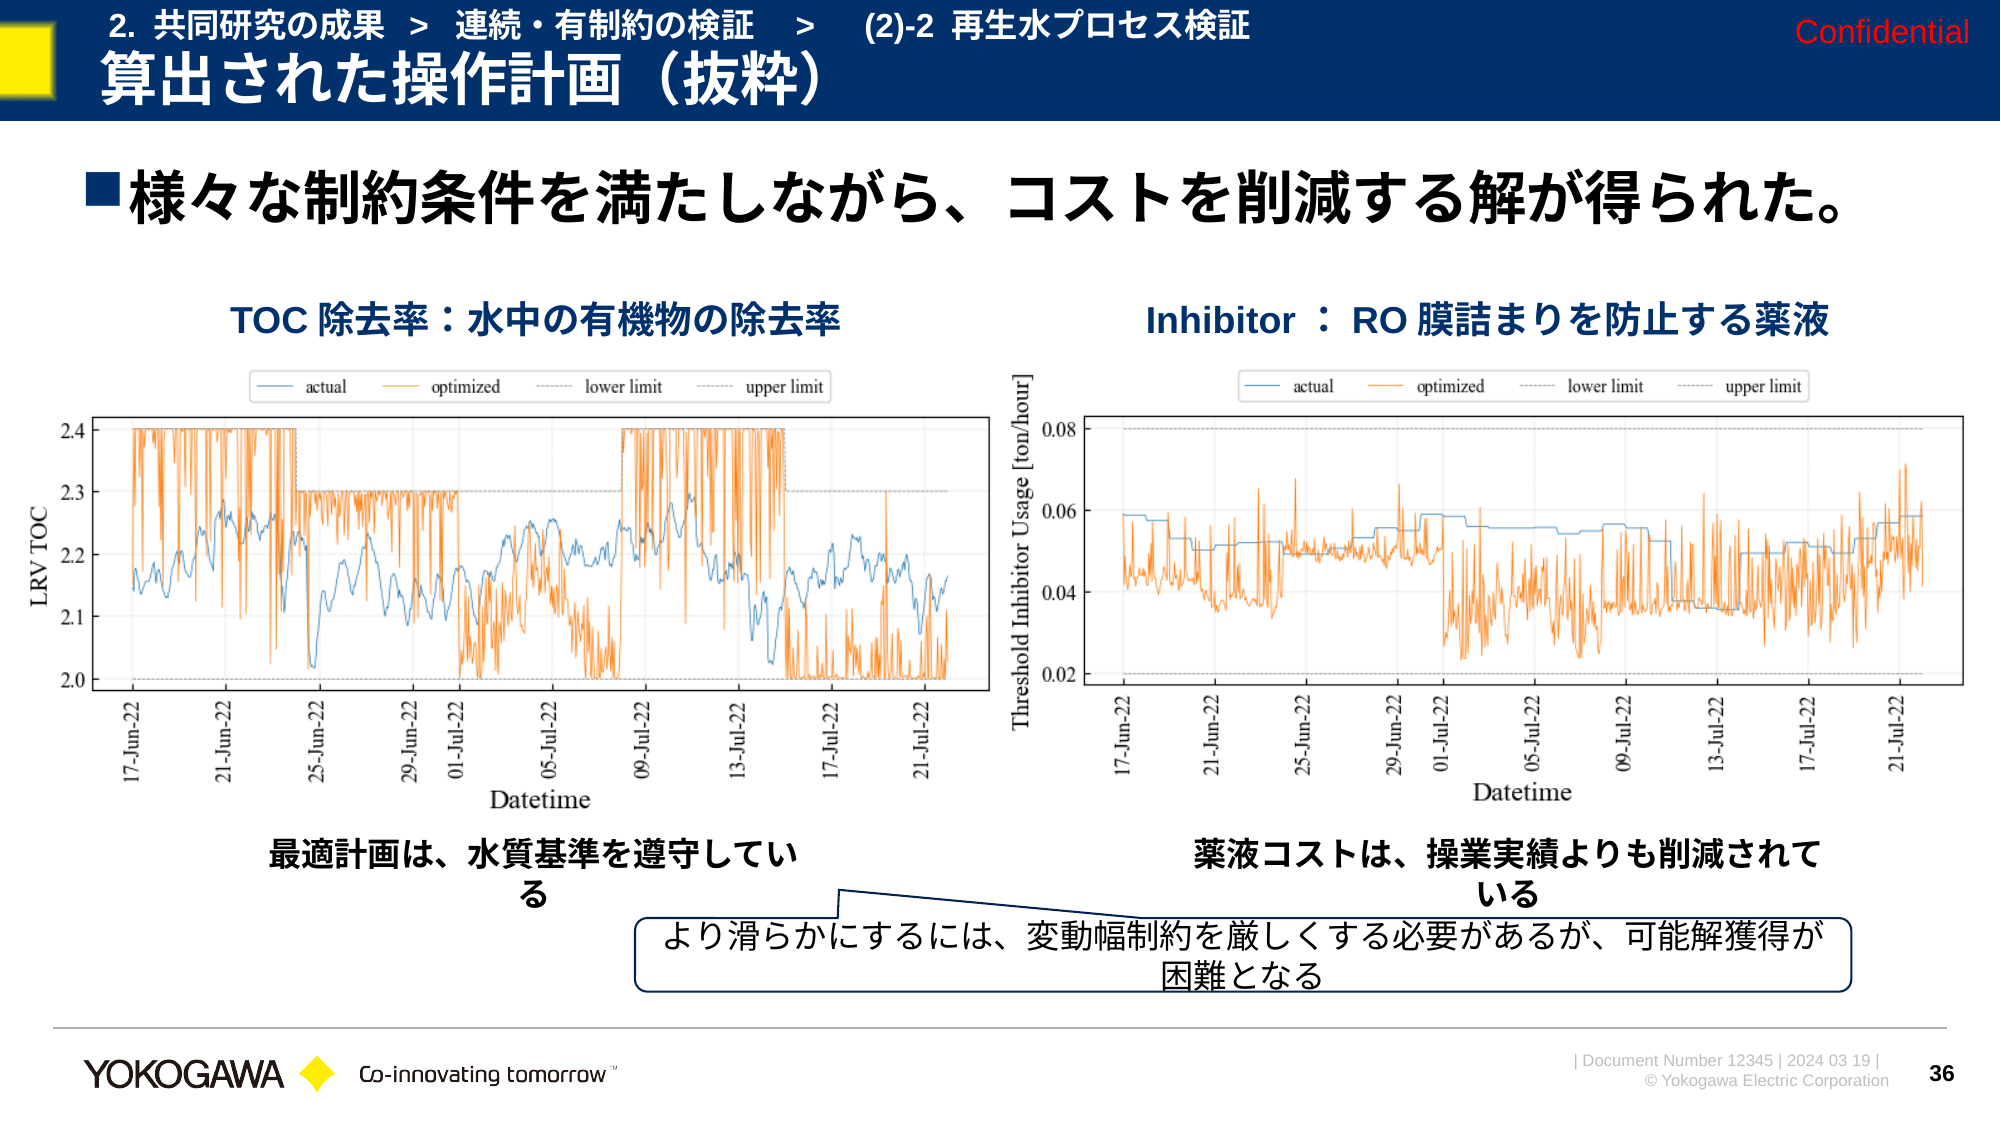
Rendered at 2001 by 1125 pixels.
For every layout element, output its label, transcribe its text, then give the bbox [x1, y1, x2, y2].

picture [0, 6, 69, 115]
picture [83, 1055, 617, 1093]
text_box より滑らかにするには、変動幅制約を厳しくする必要があるが、可能解獲得が困難となる [633, 888, 1853, 993]
text_box 様々な制約条件を満たしながら、コストを削減する解が得られた。 [66, 161, 1922, 258]
slide_number 36 [1904, 1042, 1970, 1103]
picture [18, 359, 1975, 826]
text_box 薬液コストは、操業実績よりも削減されている [1165, 825, 1852, 921]
text_box 2. 共同研究の成果 > 連続・有制約の検証 > (2)-2 再生水プロセス検証 [93, 0, 1555, 52]
title 算出された操作計画（抜粋） [84, 39, 1955, 125]
text_box TOC除去率：水中の有機物の除去率 [196, 289, 876, 349]
text_box 最適計画は、水質基準を遵守している [242, 826, 825, 921]
text_box Confidential [1768, 2, 1998, 57]
text_box Inhibitor：RO膜詰まりを防止する薬液 [1123, 289, 1852, 349]
